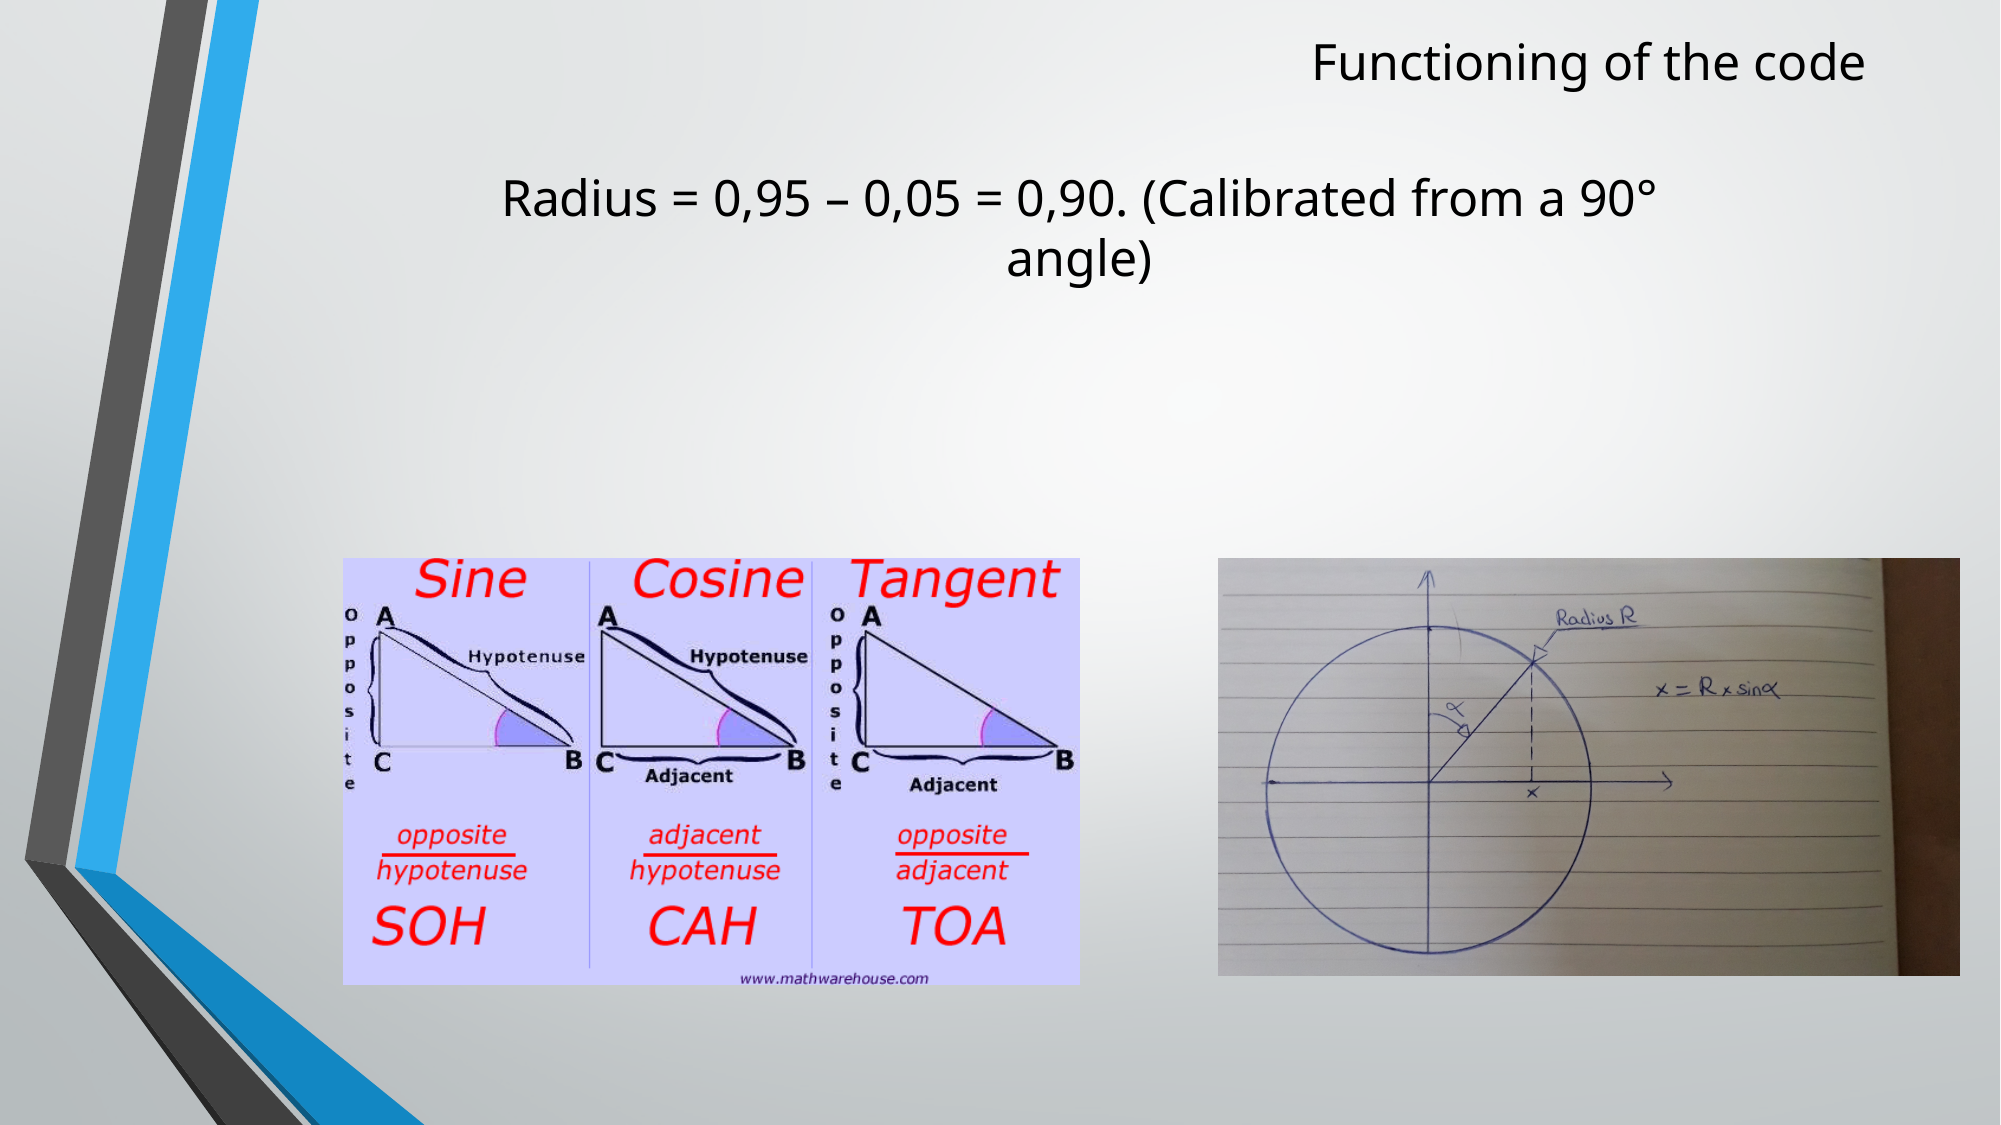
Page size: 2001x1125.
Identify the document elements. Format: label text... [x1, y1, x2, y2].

picture [343, 558, 1080, 985]
picture [1218, 558, 1961, 977]
text_box Functioning of the code [1178, 0, 2000, 122]
